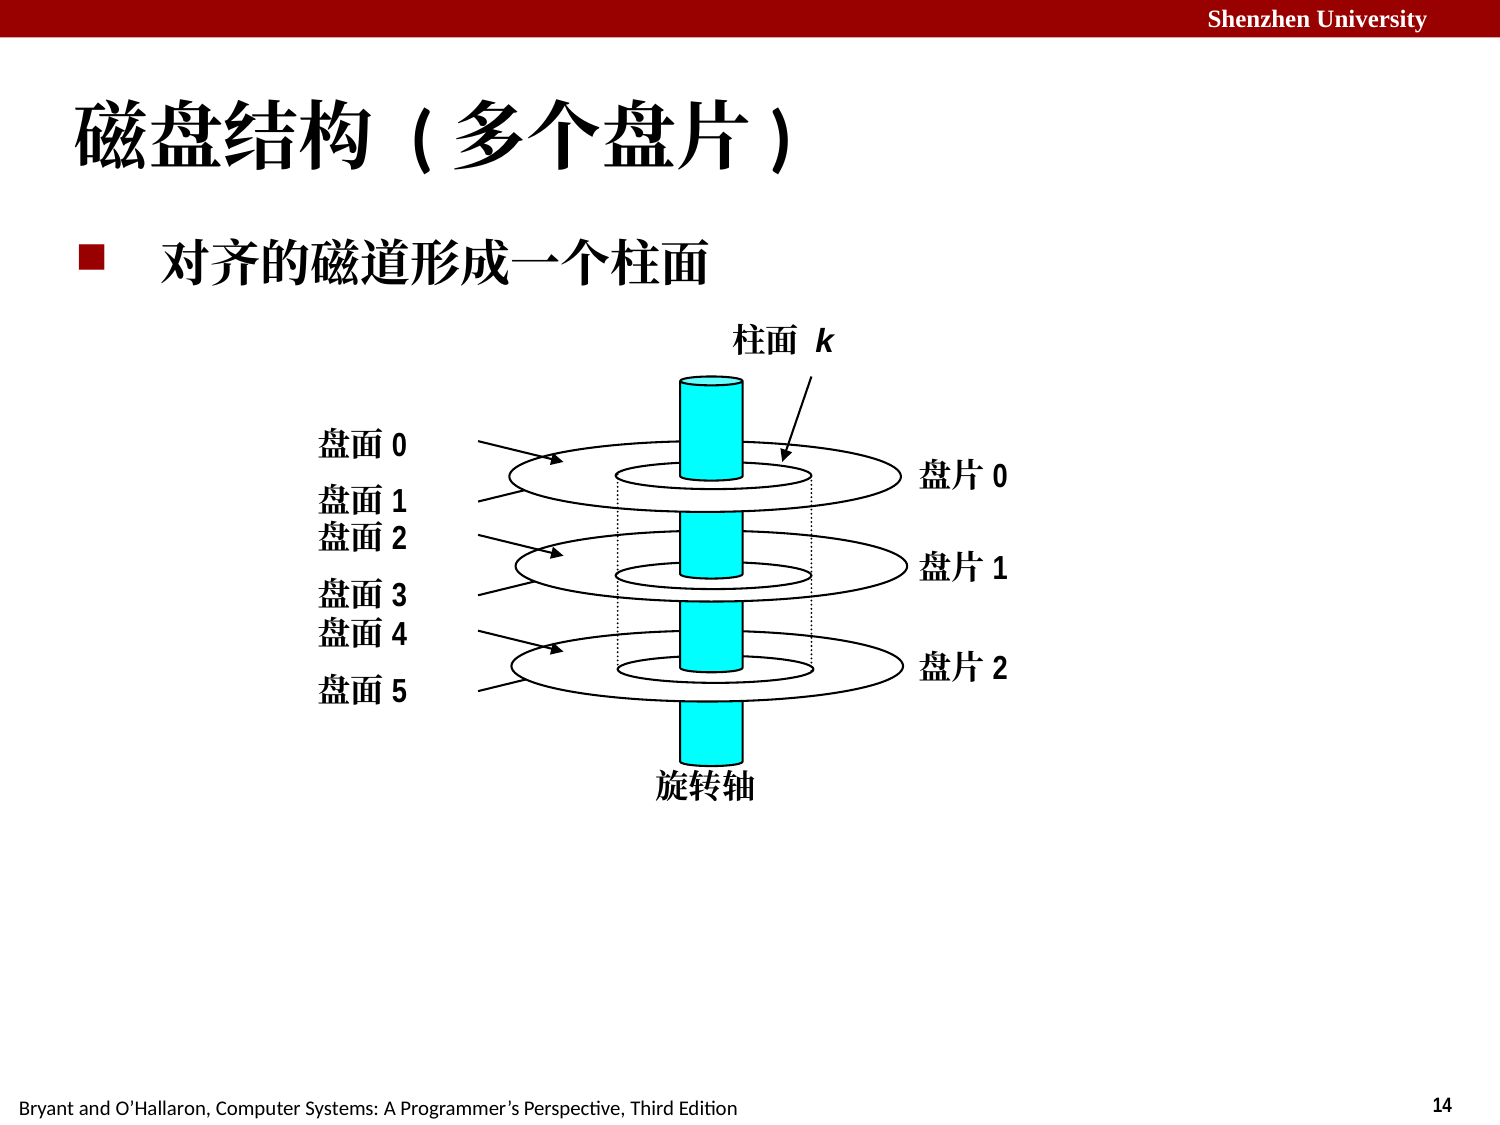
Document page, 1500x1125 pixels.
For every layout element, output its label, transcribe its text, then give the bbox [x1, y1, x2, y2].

text_box 盘面3 [302, 565, 422, 604]
text_box [478, 441, 564, 465]
text_box 盘片0 [903, 447, 1023, 502]
text_box [478, 534, 564, 559]
text_box [615, 462, 812, 490]
text_box 盘面5 [302, 661, 422, 717]
title 磁盘结构 (多个盘片) [58, 71, 1304, 197]
text_box 盘面1 [302, 472, 422, 509]
text_box 盘面2 [302, 509, 422, 564]
text_box [680, 701, 743, 757]
text_box 盘面4 [302, 604, 422, 660]
text_box [478, 630, 564, 655]
text_box 旋转轴 [640, 757, 771, 813]
text_box [509, 441, 901, 512]
text_box 盘片1 [903, 538, 1023, 594]
text_box [680, 602, 743, 673]
text_box 盘片2 [903, 638, 1023, 694]
text_box [780, 376, 812, 462]
text_box [615, 562, 812, 590]
list 对齐的磁道形成一个柱面 [65, 223, 1361, 1040]
text_box [617, 656, 814, 683]
text_box 图形适配器 [680, 376, 742, 385]
text_box [511, 631, 903, 702]
text_box [680, 512, 743, 579]
text_box [515, 531, 903, 602]
text_box [680, 376, 743, 481]
text_box 柱面 k [717, 311, 849, 367]
text_box 盘面0 [302, 415, 422, 470]
